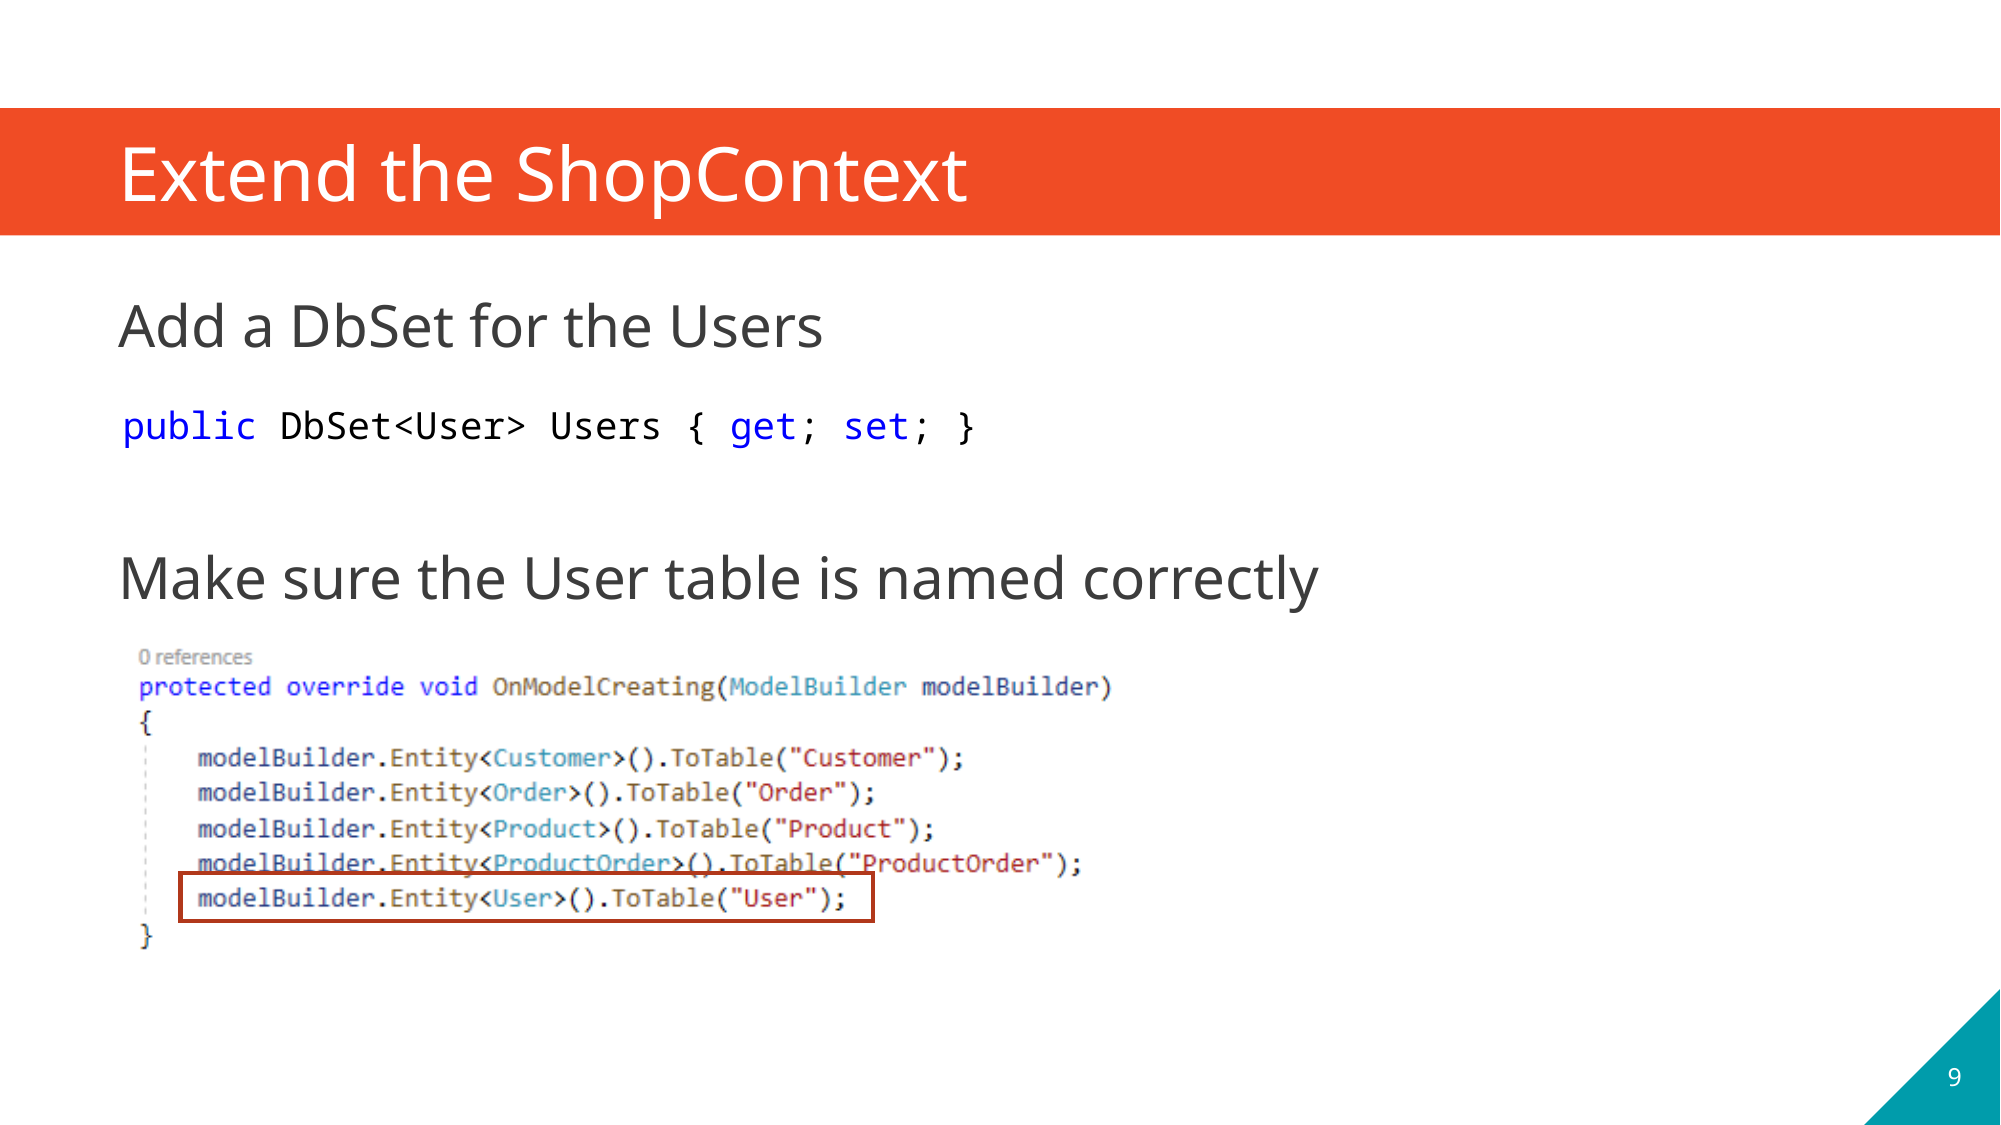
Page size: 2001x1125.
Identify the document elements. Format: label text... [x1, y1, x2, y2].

title Extend the ShopContext [0, 108, 2000, 236]
text_box public DbSet<User> Users { get; set; } [85, 394, 1086, 455]
list Add a DbSet for the Users Make sure the User table is named correctly [0, 237, 2000, 1040]
slide_number 9 [1862, 987, 2000, 1125]
picture [123, 638, 1125, 959]
